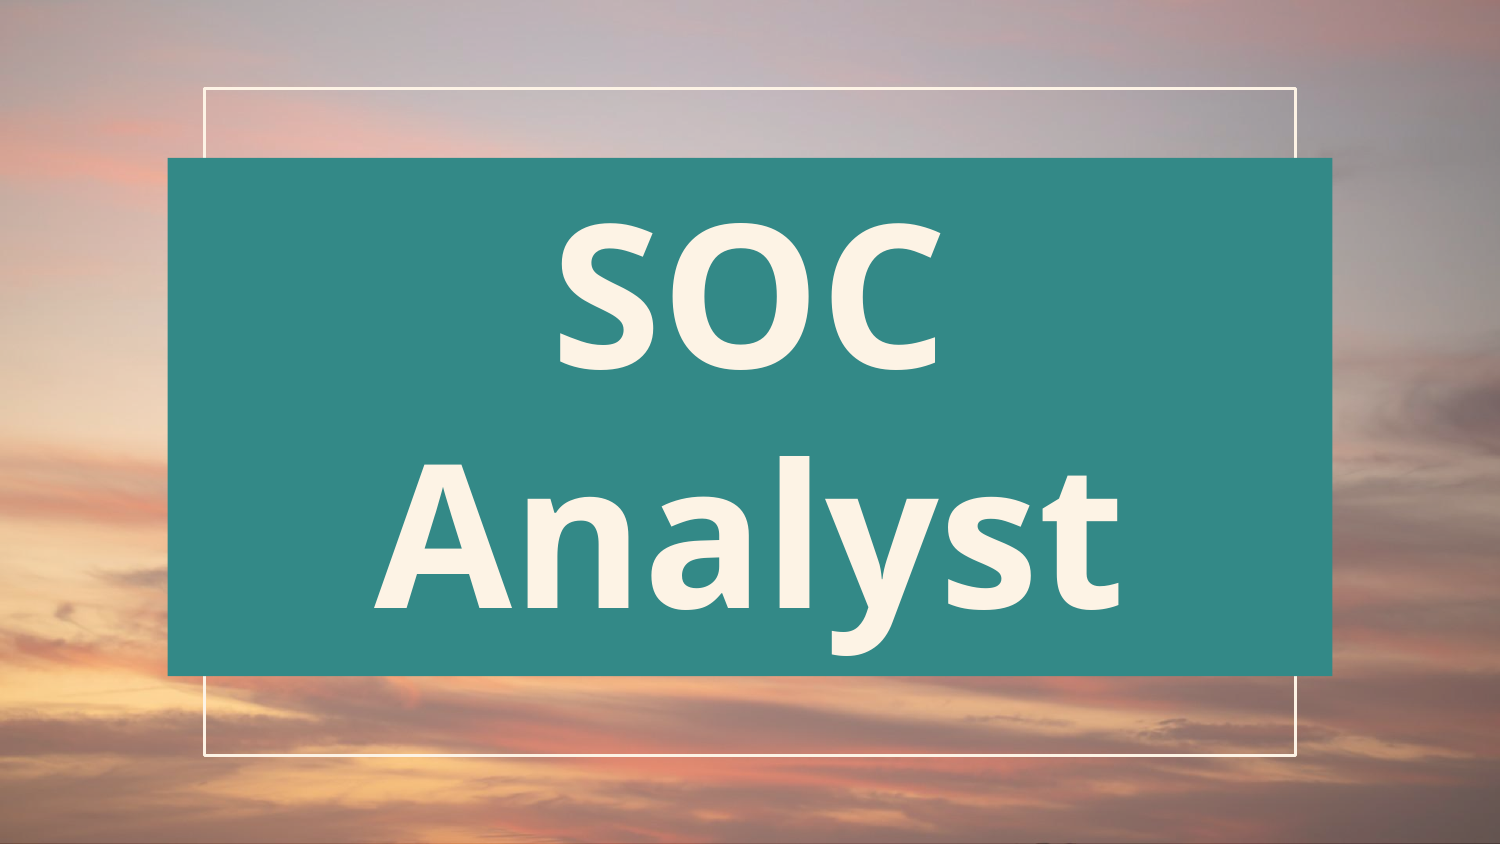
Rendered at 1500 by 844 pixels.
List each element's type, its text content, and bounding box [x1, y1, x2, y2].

title SOC Analyst [227, 187, 1273, 630]
